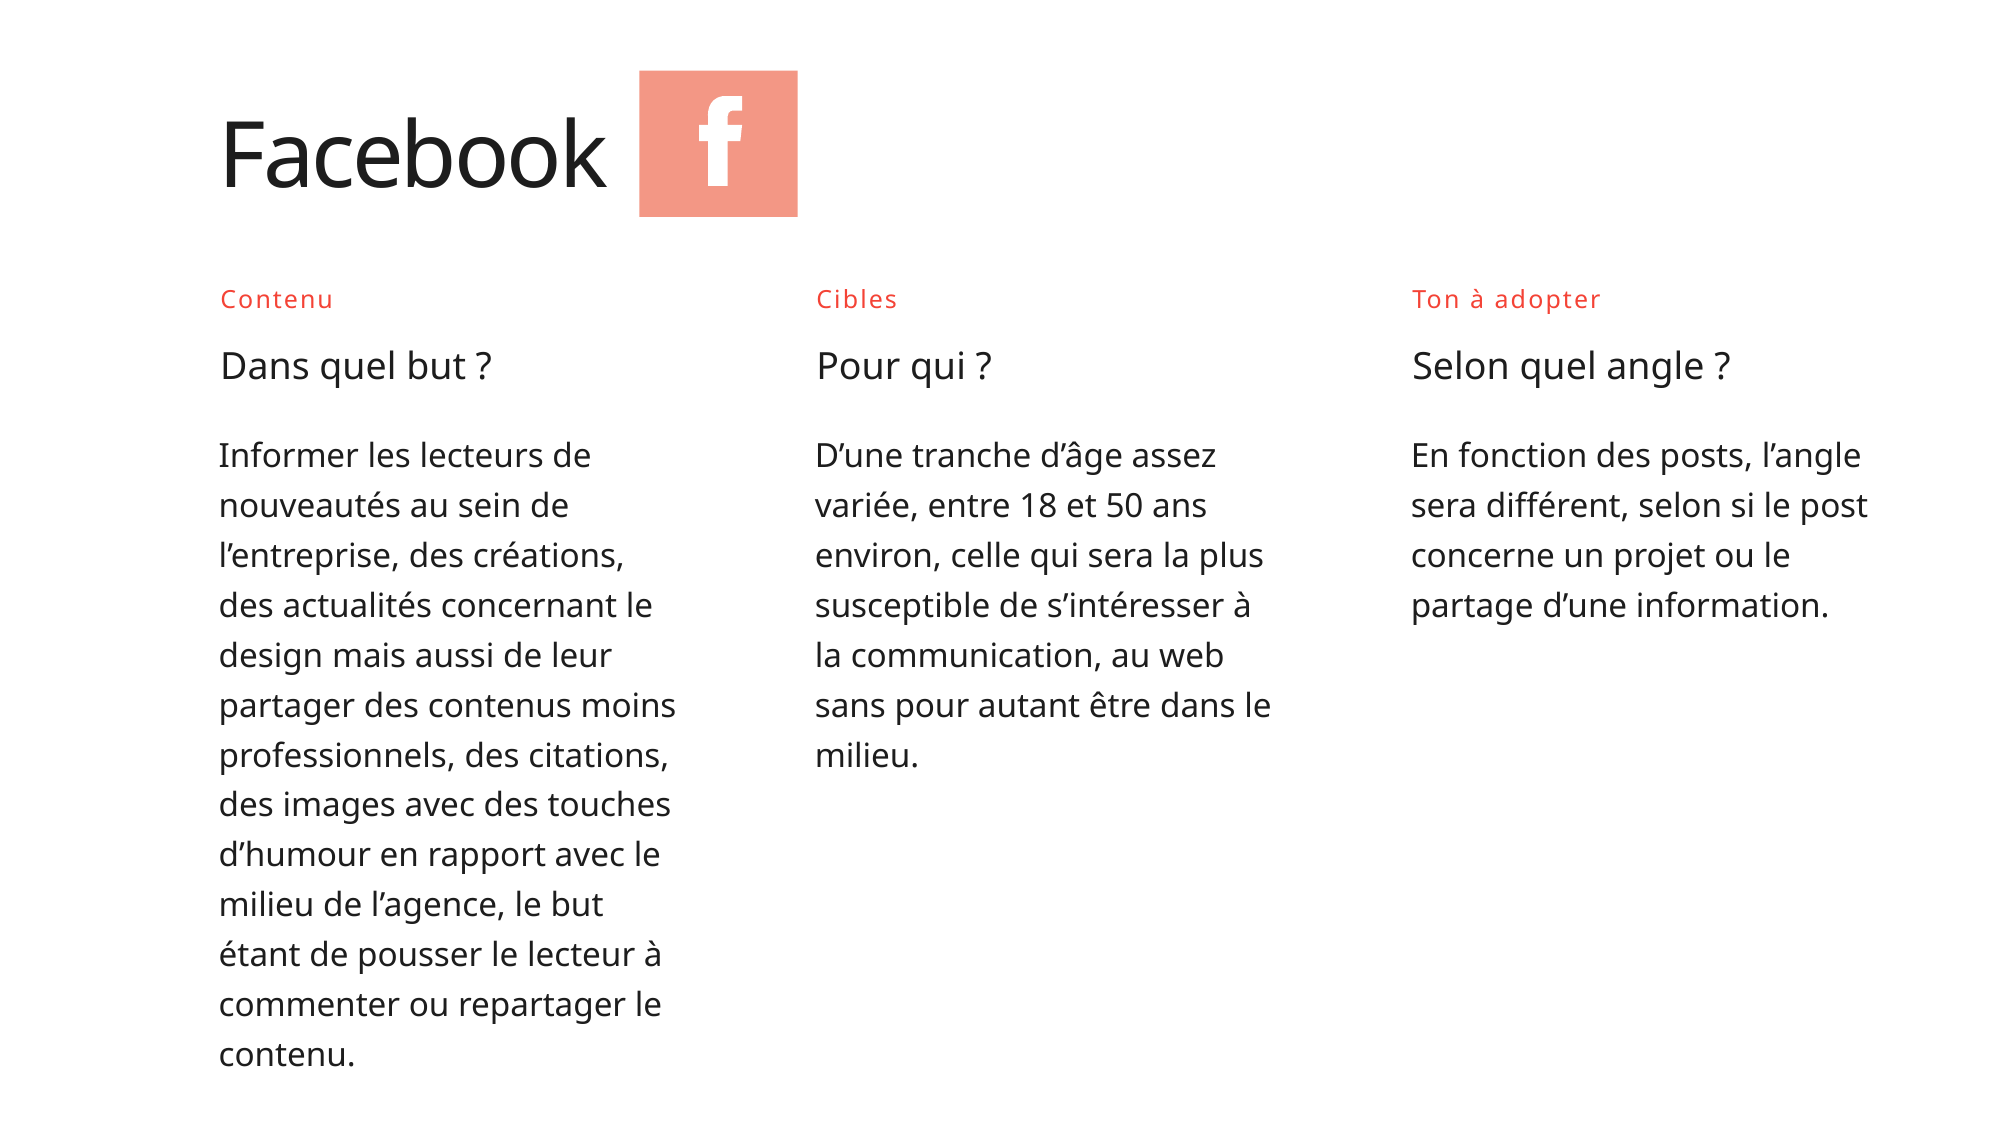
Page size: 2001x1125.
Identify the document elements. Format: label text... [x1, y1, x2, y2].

text_box Contenu [220, 277, 518, 314]
text_box Ton à adopter [1412, 277, 1710, 314]
text_box Cibles [816, 277, 1114, 314]
text_box Facebook [218, 95, 611, 206]
text_box Informer les lecteurs de nouveautés au sein de l’entreprise, des créations, des actualités concernant le design mais aussi de leur partager des contenus moins professionnels, des citations, des images avec des touches d’humour en rapport avec le milieu de l’agence, le but étant de pousser le lecteur à commenter ou repartager le contenu. [218, 424, 681, 1125]
text_box En fonction des posts, l’angle sera différent, selon si le post concerne un projet ou le partage d’une information. [1410, 424, 1873, 684]
text_box [699, 96, 743, 186]
text_box Pour qui ? [816, 337, 1278, 388]
text_box Dans quel but ? [220, 337, 682, 388]
text_box D’une tranche d’âge assez variée, entre 18 et 50 ans environ, celle qui sera la plus susceptible de s’intéresser à la communication, au web sans pour autant être dans le milieu. [814, 424, 1277, 834]
text_box Selon quel angle ? [1412, 337, 1875, 388]
text_box [638, 70, 799, 218]
